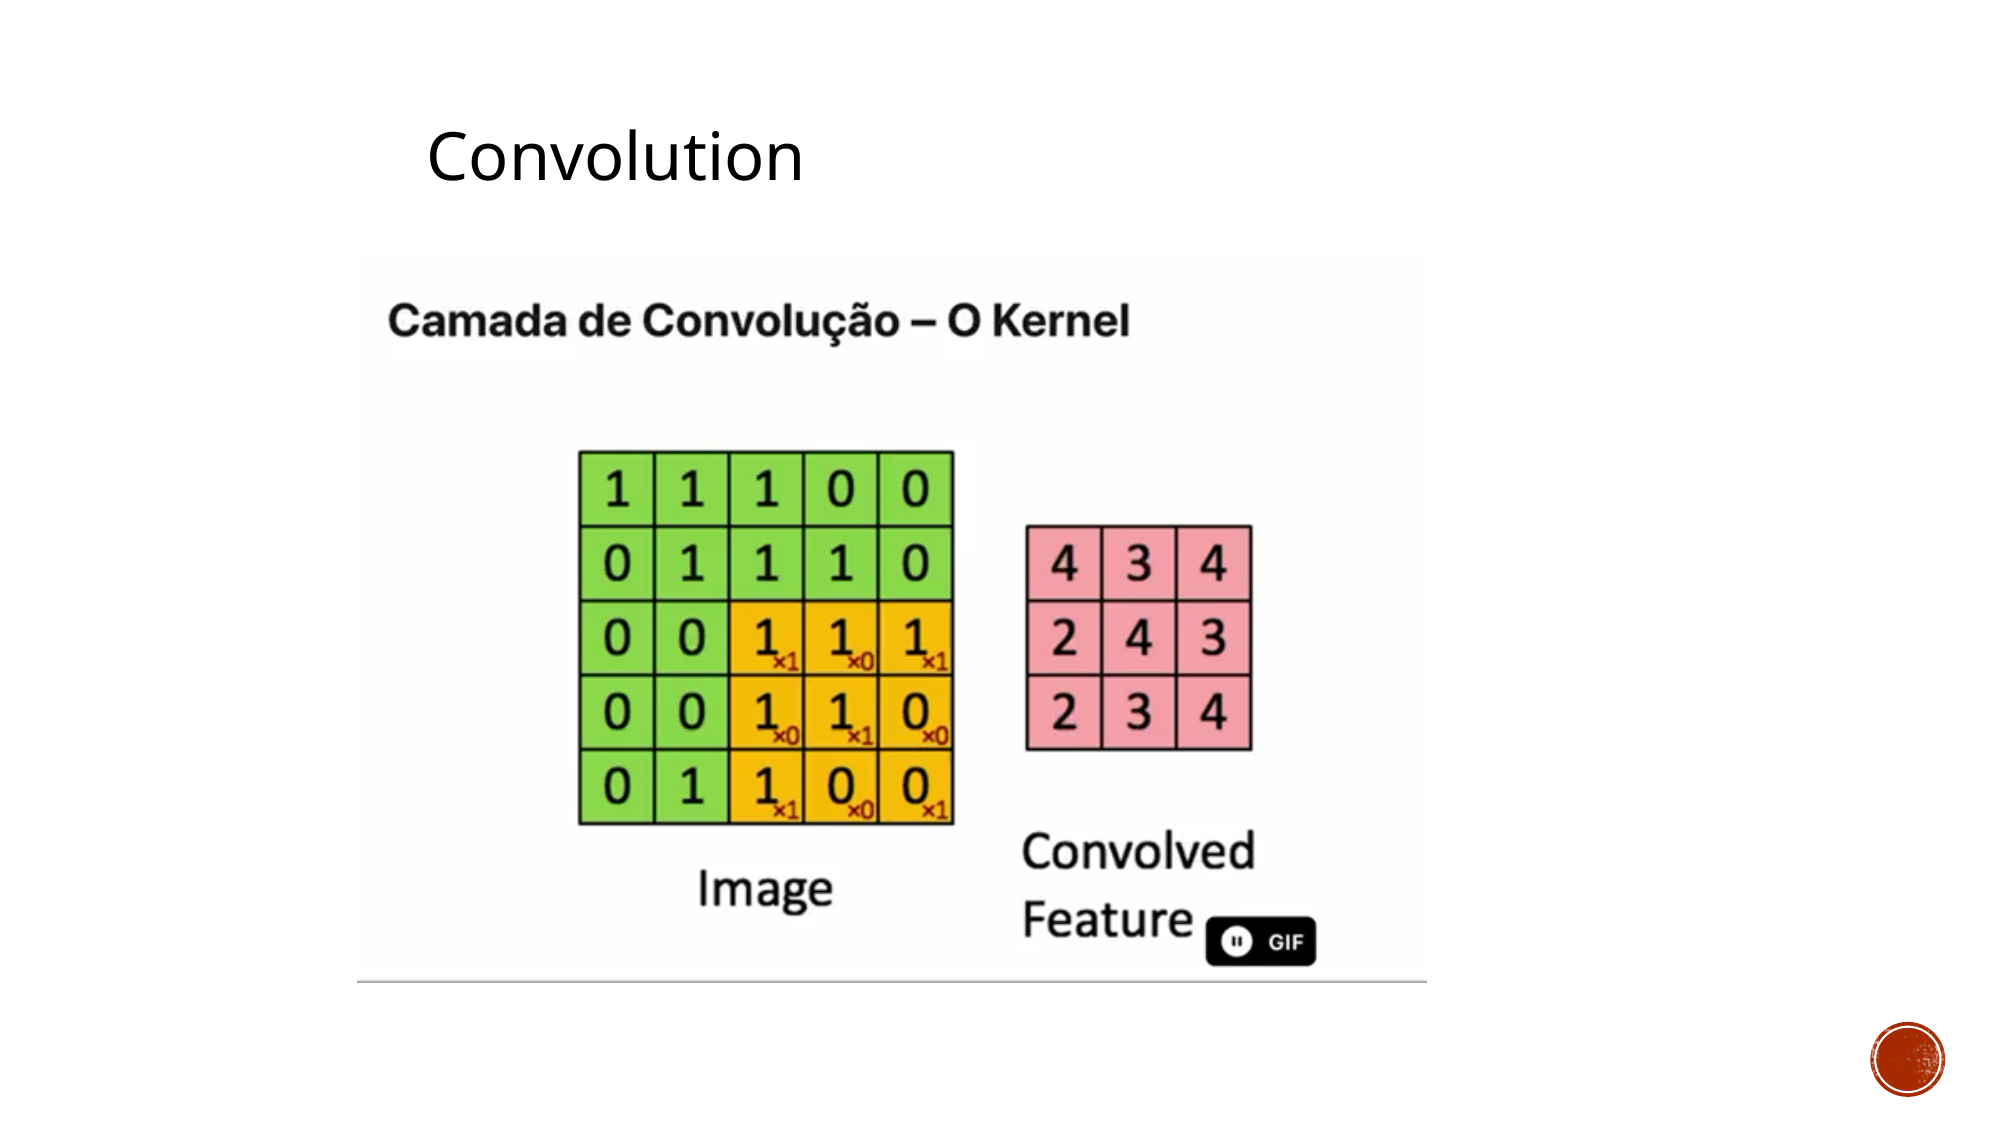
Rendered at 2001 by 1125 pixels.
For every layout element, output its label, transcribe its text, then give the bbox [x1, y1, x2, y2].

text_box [359, 257, 1425, 981]
text_box Convolution [411, 106, 1689, 201]
